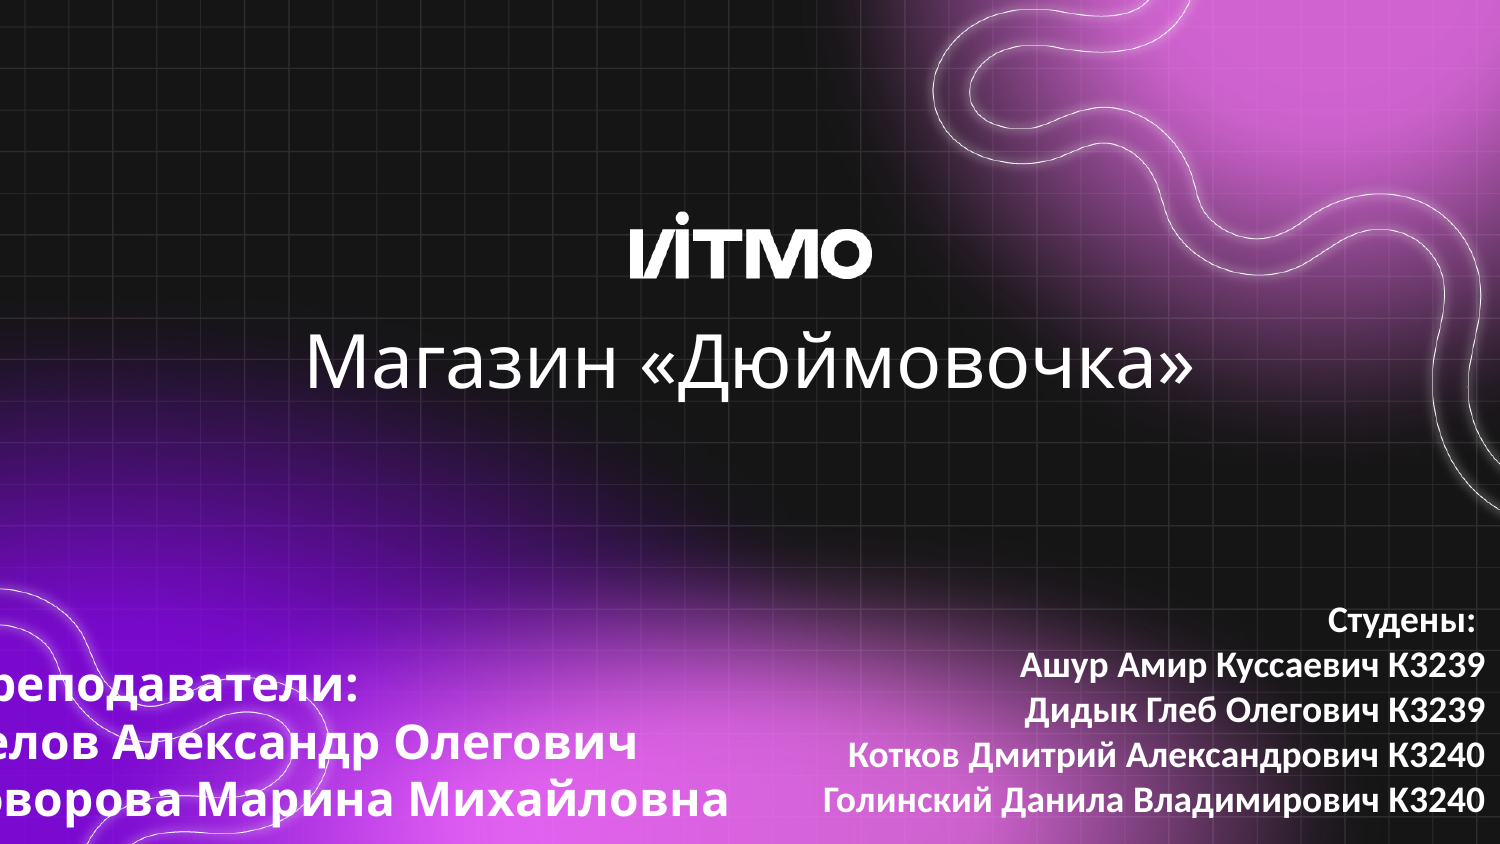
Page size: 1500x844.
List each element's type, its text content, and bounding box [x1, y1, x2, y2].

text_box Преподаватели: Белов Александр Олегович Говорова Марина Михайловна [0, 646, 327, 844]
text_box Студены: Ашур Амир Куссаевич К3239 Дидык Глеб Олегович К3239 Котков Дмитрий Александрович К3240 Голинский Данила Владимирович K3240 [327, 588, 1500, 844]
title Магазин «Дюймовочка» [225, 306, 1275, 422]
picture [0, 0, 1500, 646]
